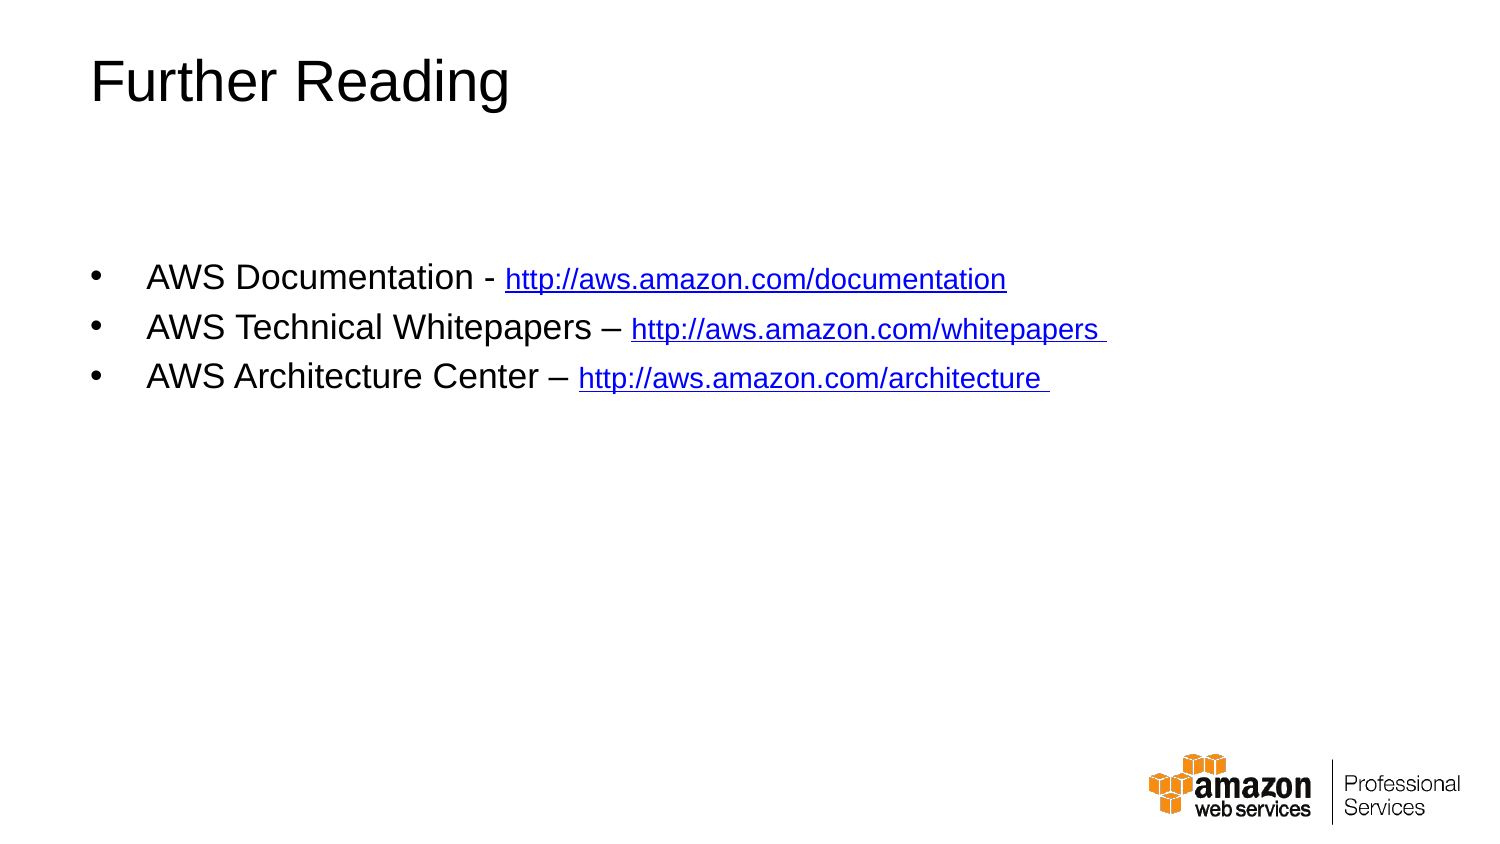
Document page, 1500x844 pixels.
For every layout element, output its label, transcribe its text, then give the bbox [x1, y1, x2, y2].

title Further Reading [75, 33, 1425, 123]
picture [1149, 753, 1475, 832]
list AWS Documentation - http://aws.amazon.com/documentation AWS Technical Whitepapers – http://aws.amazon.com/whitepapers AWS Architecture Center – http://aws.amazon.com/architecture [75, 196, 1425, 754]
